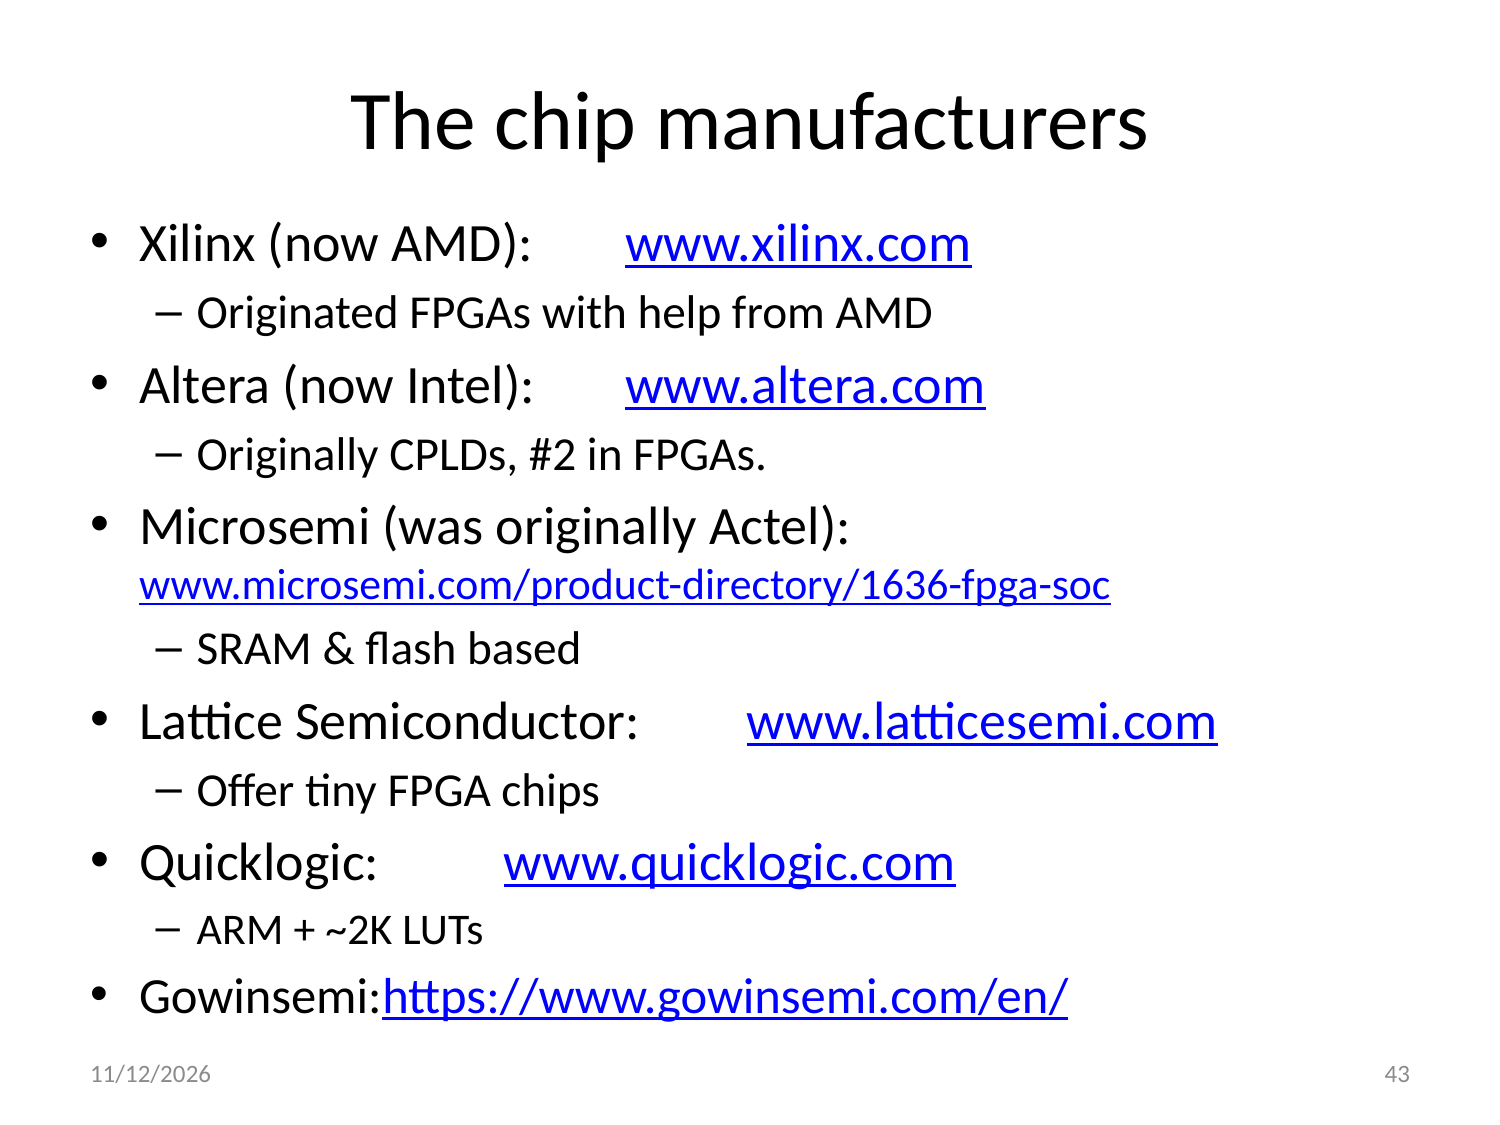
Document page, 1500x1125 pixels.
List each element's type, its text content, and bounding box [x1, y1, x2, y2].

title The chip manufacturers [75, 45, 1425, 188]
slide_number 43 [1074, 1042, 1425, 1103]
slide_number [75, 1042, 425, 1103]
list Xilinx (now AMD): www.xilinx.com Originated FPGAs with help from AMD Altera (now Intel): www.altera.com Originally CPLDs, #2 in FPGAs. Microsemi (was originally Actel): www.microsemi.com/product-directory/1636-fpga-soc SRAM & flash based Lattice Semiconductor: www.latticesemi.com Offer tiny FPGA chips Quicklogic: www.quicklogic.com ARM + ~2K LUTs Gowinsemi: https://www.gowinsemi.com/en/ [75, 200, 1425, 1038]
